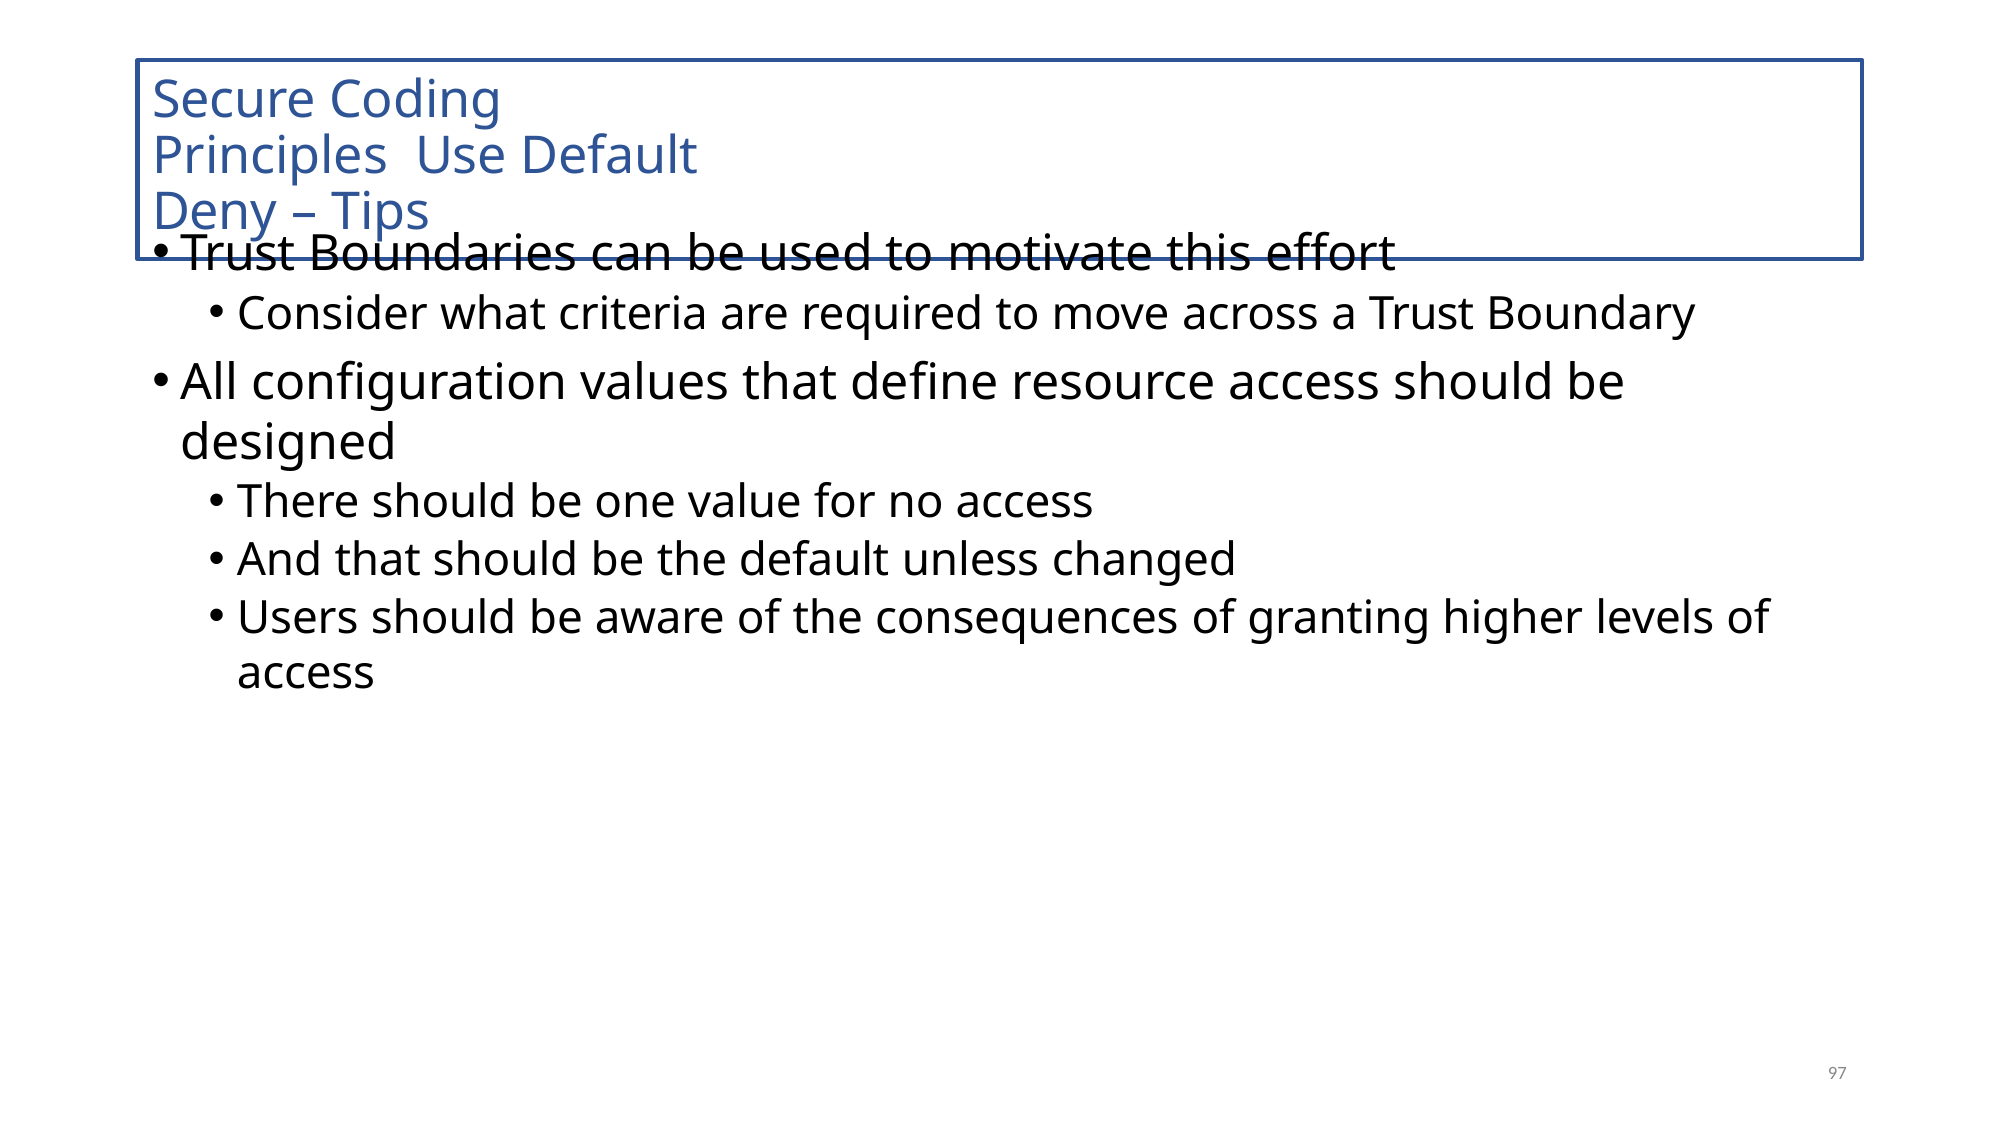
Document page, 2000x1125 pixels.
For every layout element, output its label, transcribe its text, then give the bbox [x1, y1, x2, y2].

title Secure Coding Principles Use Default Deny – Tips [137, 60, 1863, 260]
slide_number 97 [1812, 1062, 1856, 1125]
text_box Trust Boundaries can be used to motivate this effort Consider what criteria are required to move across a Trust Boundary All configuration values that define resource access should be designed There should be one value for no access And that should be the default unless changed Users should be aware of the consequences of granting higher levels of access [150, 215, 1830, 698]
